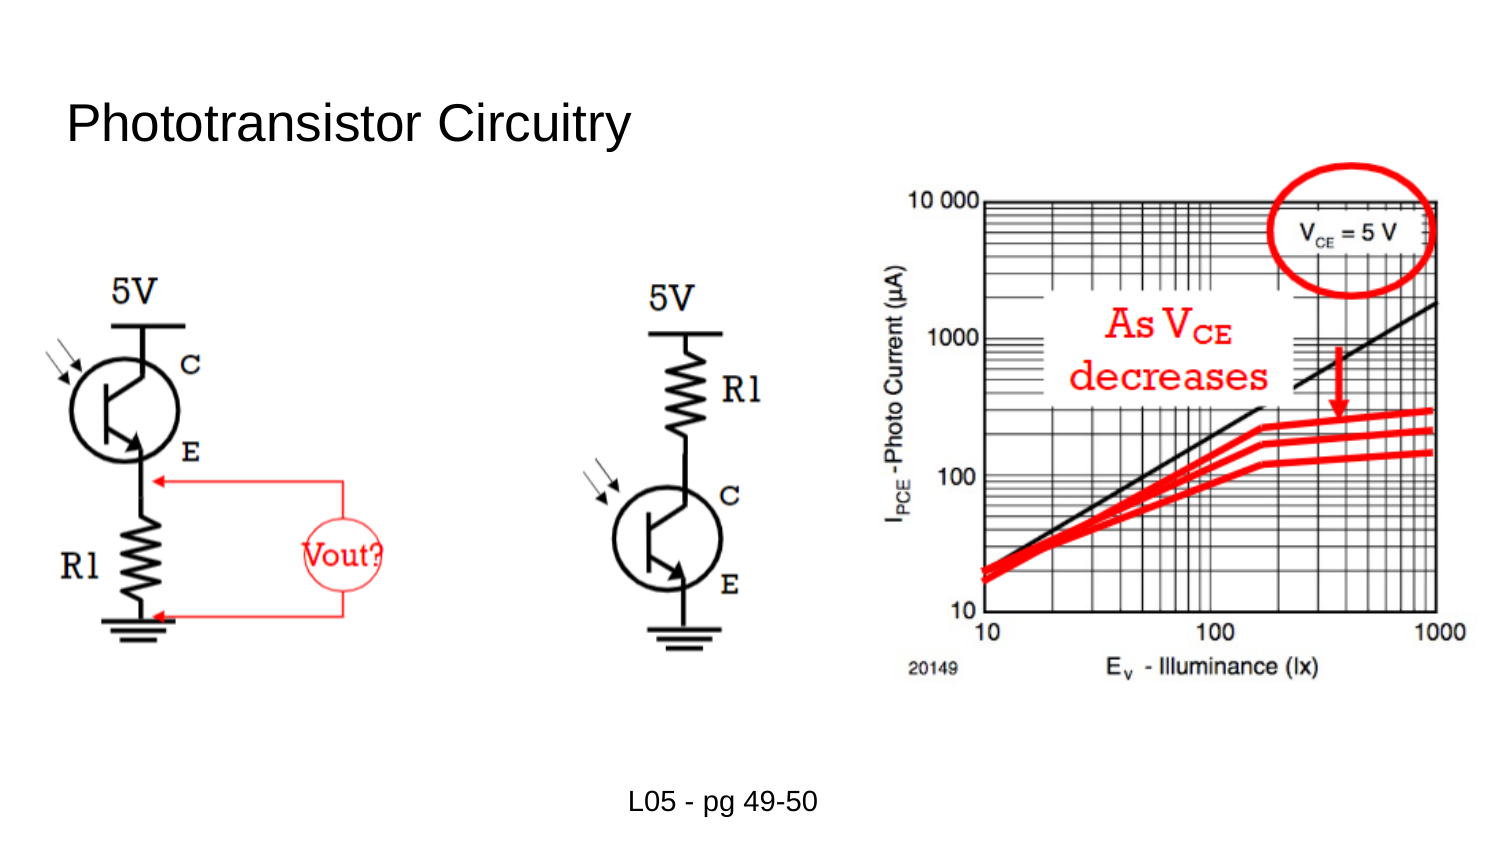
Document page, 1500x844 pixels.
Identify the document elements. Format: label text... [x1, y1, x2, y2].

picture [849, 162, 1500, 721]
title Phototransistor Circuitry [51, 72, 1449, 167]
text_box L05 - pg 49-50 [612, 767, 887, 833]
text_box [23, 217, 772, 666]
